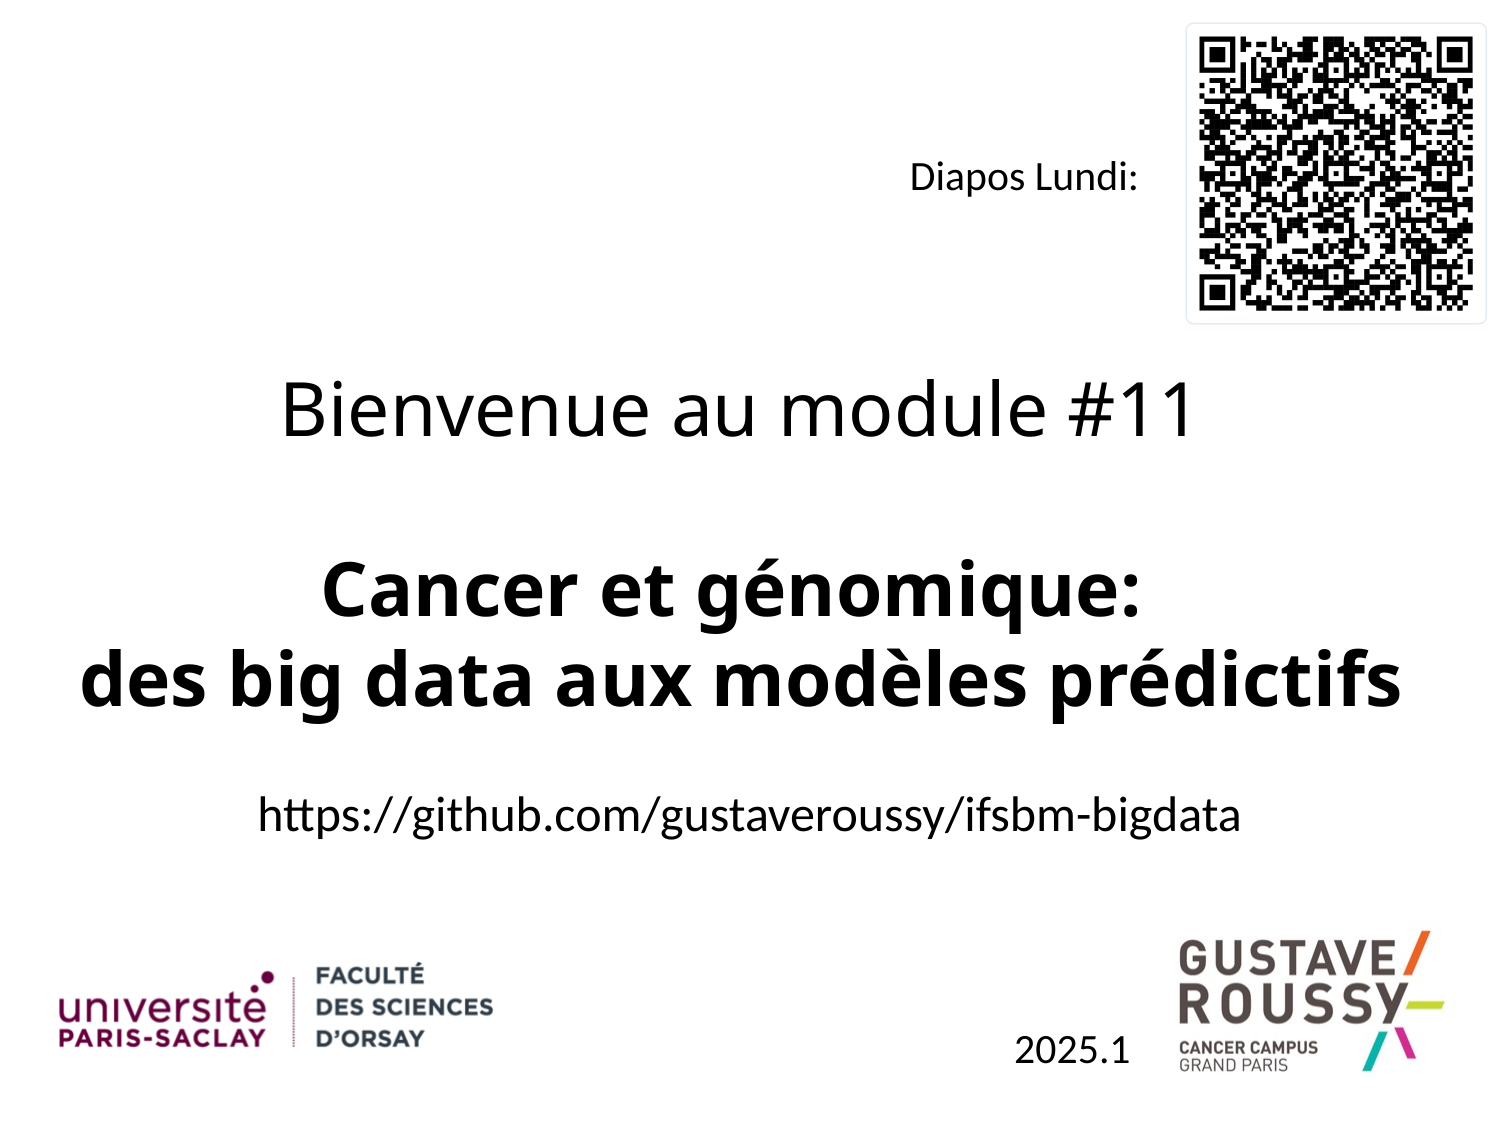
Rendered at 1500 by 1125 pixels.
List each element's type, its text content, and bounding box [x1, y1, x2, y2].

picture [1177, 18, 1496, 330]
text_box Diapos Lundi: [895, 141, 1155, 207]
title Bienvenue au module #11 Cancer et génomique: des big data aux modèles prédictifs [47, 296, 1436, 787]
picture [46, 954, 502, 1057]
text_box https://github.com/gustaveroussy/ifsbm-bigdata [127, 774, 1373, 849]
picture [1152, 904, 1471, 1107]
text_box 2025.1 [999, 1013, 1146, 1079]
